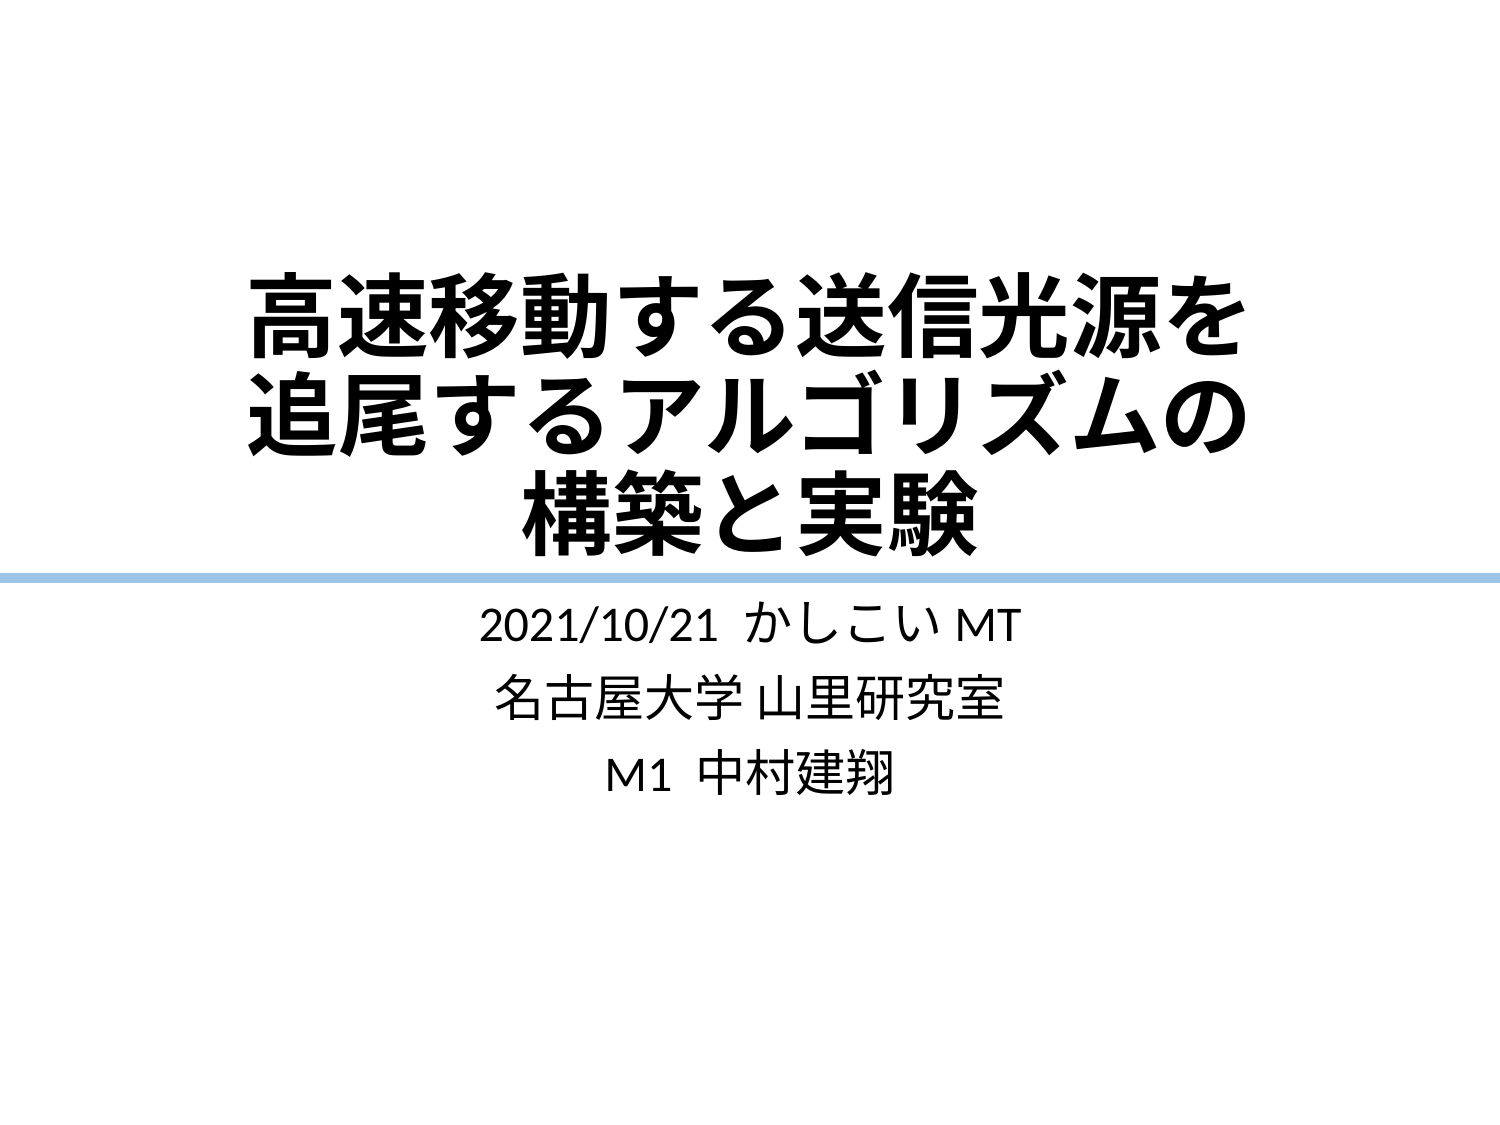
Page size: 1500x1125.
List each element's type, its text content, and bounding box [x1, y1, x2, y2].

title 高速移動する送信光源を 追尾するアルゴリズムの 構築と実験 [112, 184, 1388, 576]
subtitle 2021/10/21 かしこいMT 名古屋大学 山里研究室 M1 中村建翔 [187, 590, 1313, 863]
